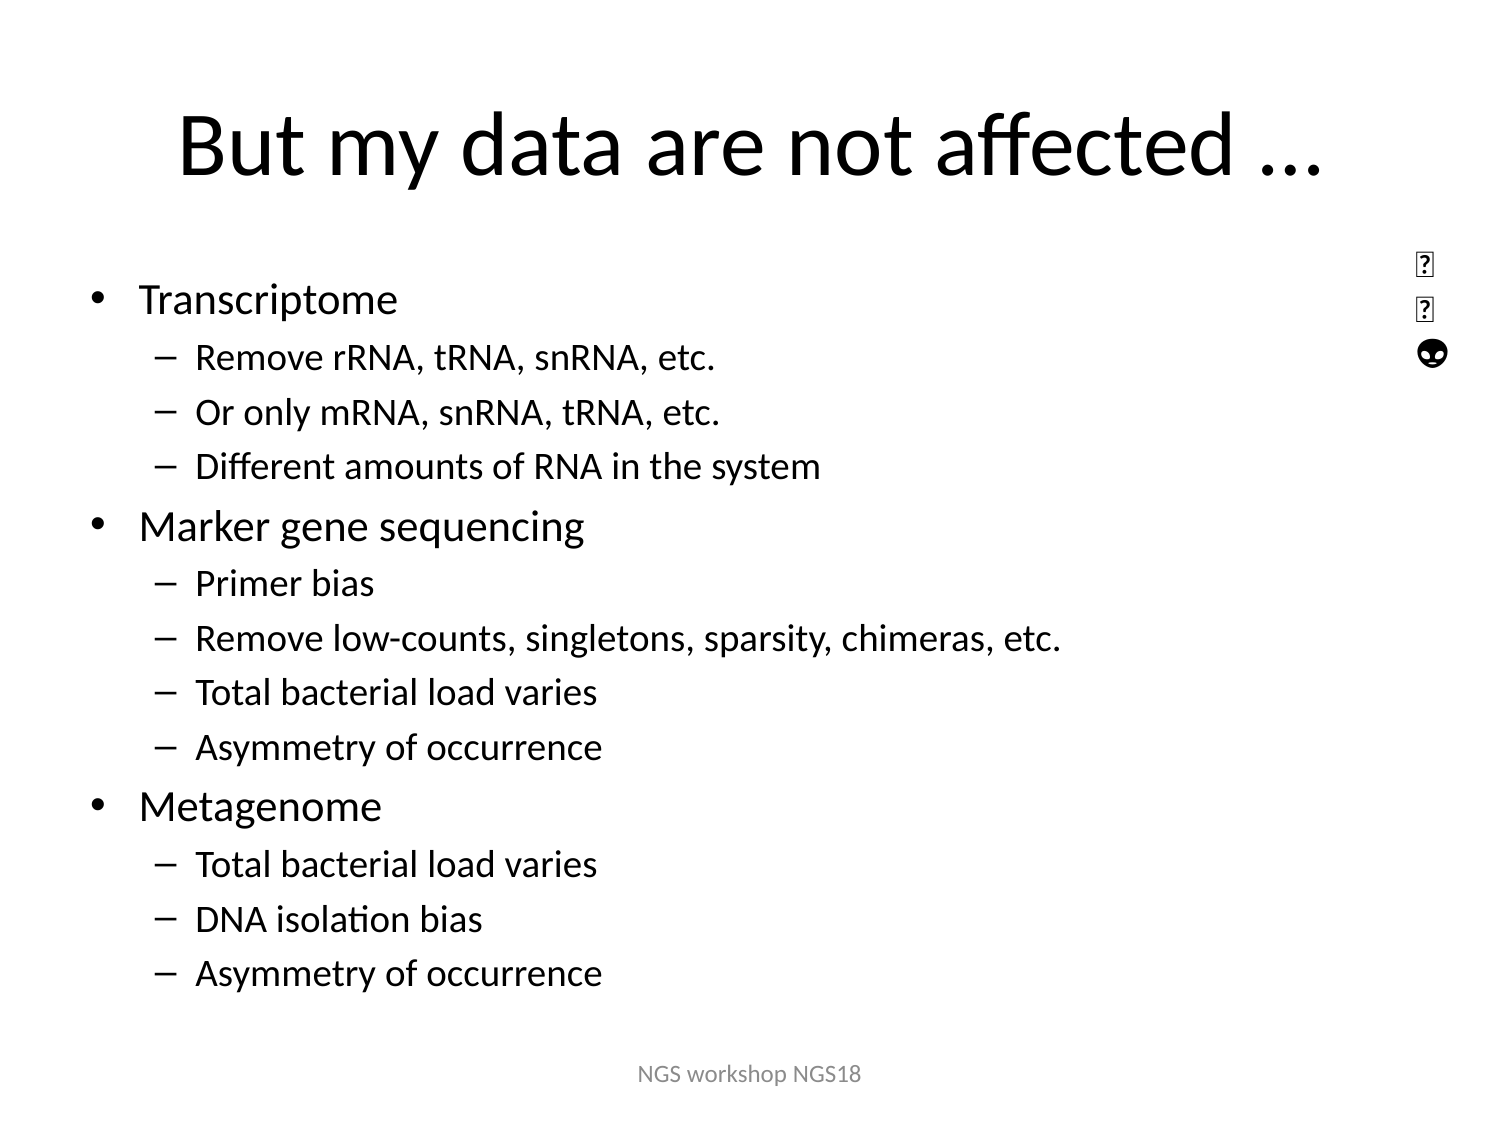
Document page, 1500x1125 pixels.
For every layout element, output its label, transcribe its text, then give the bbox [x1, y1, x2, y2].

text_box 🐯 🐞 👽 [1400, 232, 1482, 383]
footer NGS workshop NGS18 [512, 1042, 988, 1103]
list Transcriptome Remove rRNA, tRNA, snRNA, etc. Or only mRNA, snRNA, tRNA, etc. Different amounts of RNA in the system Marker gene sequencing Primer bias Remove low-counts, singletons, sparsity, chimeras, etc. Total bacterial load varies Asymmetry of occurrence Metagenome Total bacterial load varies DNA isolation bias Asymmetry of occurrence [75, 262, 1425, 1005]
title But my data are not affected … [75, 45, 1425, 233]
